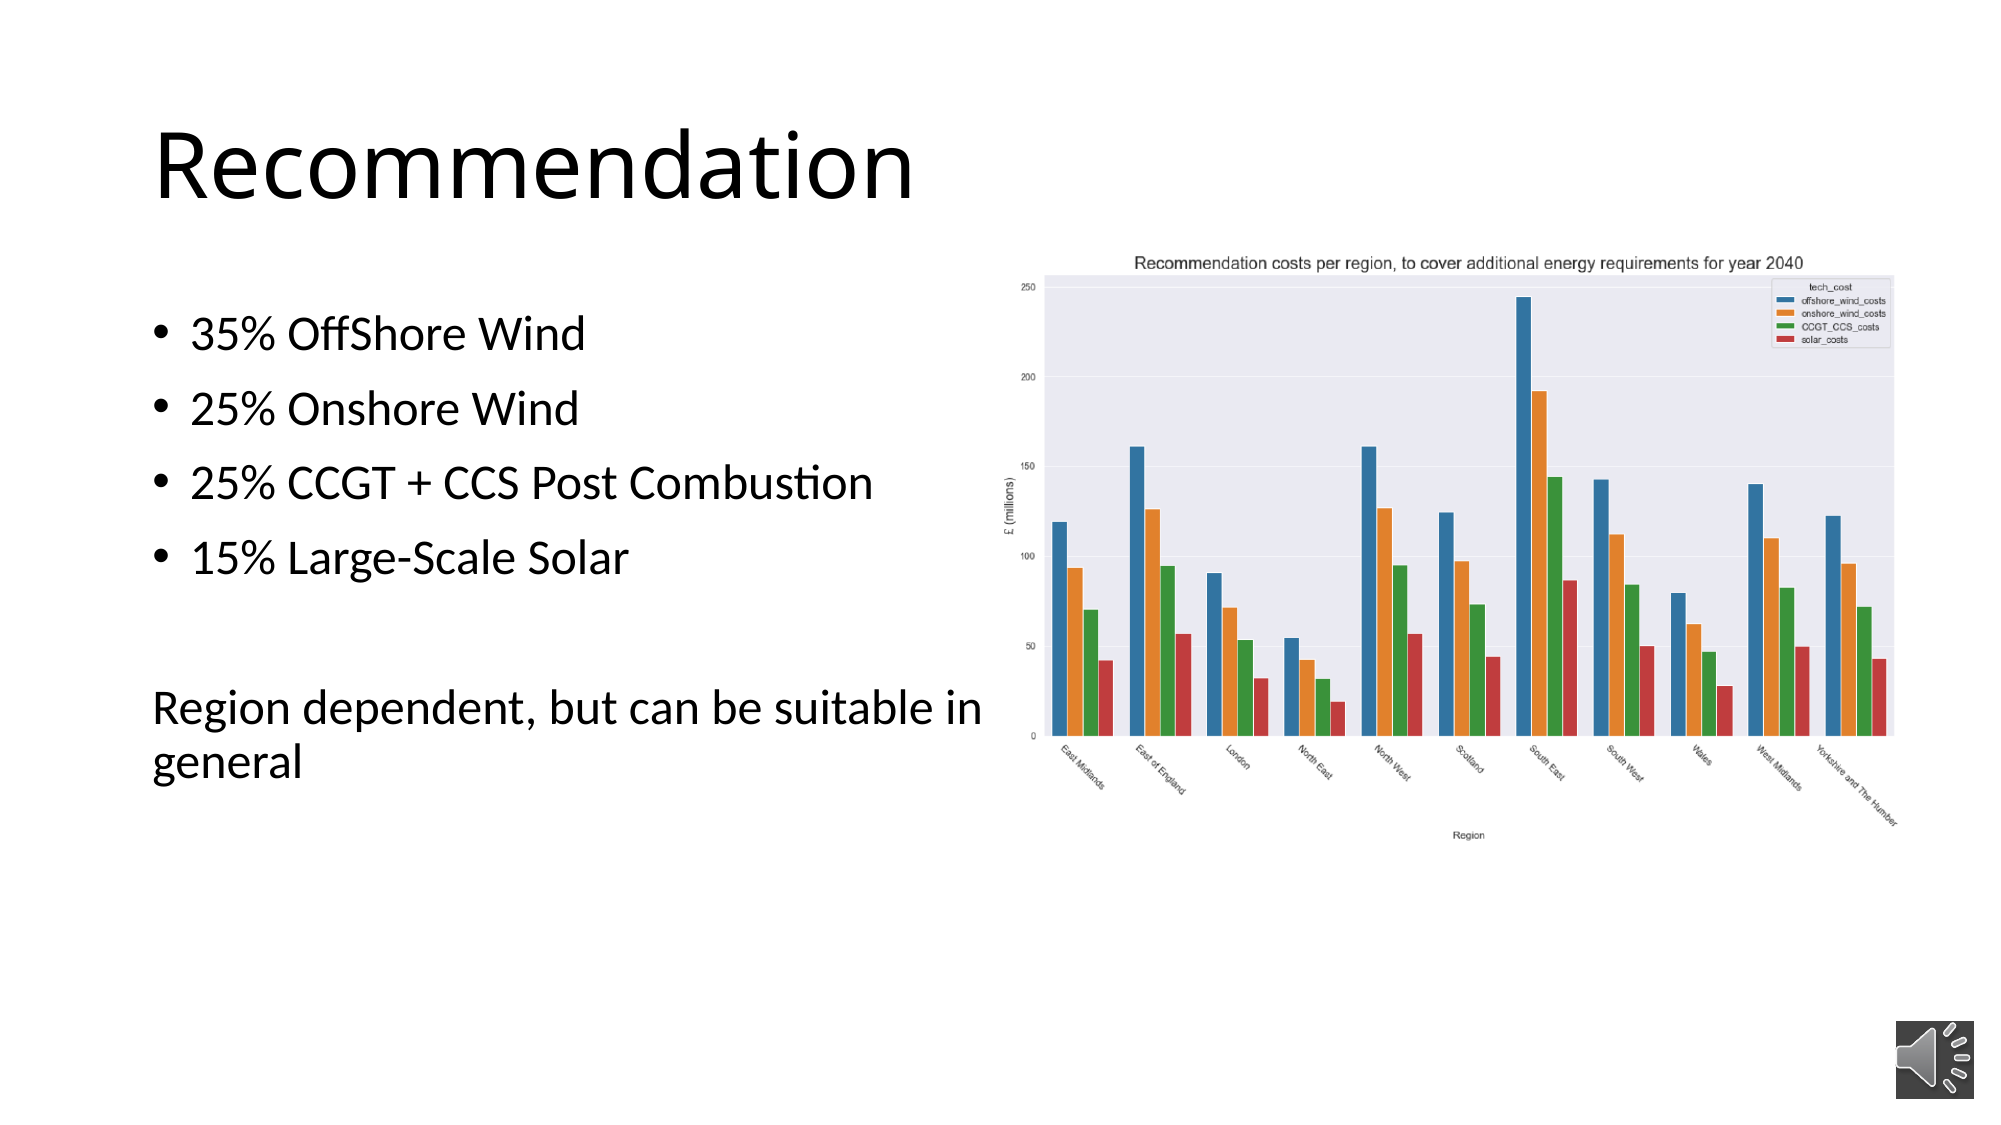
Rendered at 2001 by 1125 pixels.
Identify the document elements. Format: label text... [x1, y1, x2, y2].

list 35% OffShore Wind 25% Onshore Wind 25% CCGT + CCS Post Combustion 15% Large-Scale Solar Region dependent, but can be suitable in general [137, 299, 1000, 1014]
title Recommendation [137, 59, 1863, 278]
picture [991, 250, 1908, 845]
picture [1894, 1019, 1975, 1100]
